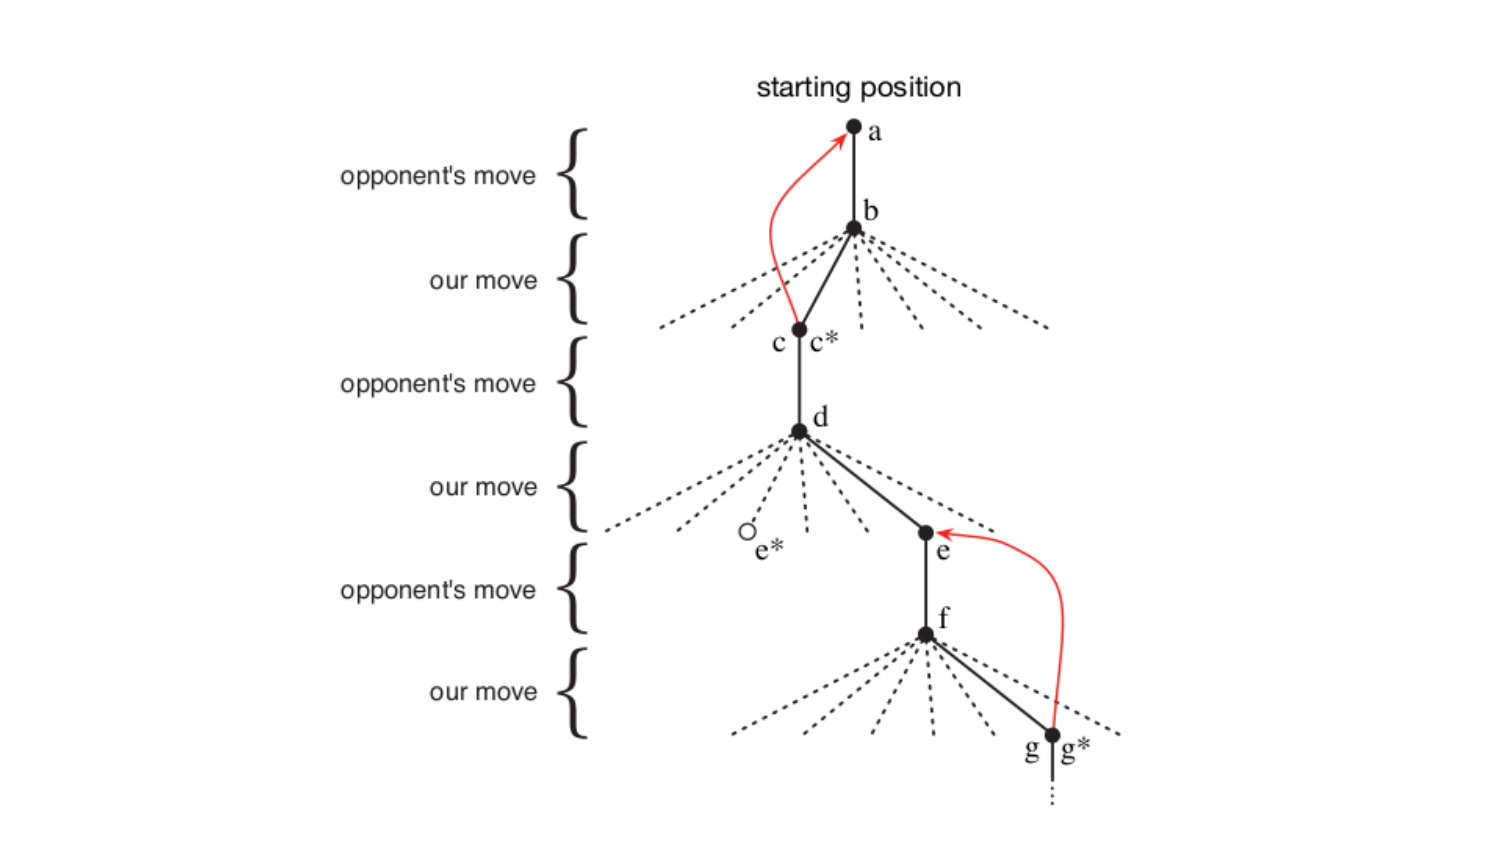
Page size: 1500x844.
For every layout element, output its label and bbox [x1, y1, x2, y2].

picture [286, 16, 1214, 827]
